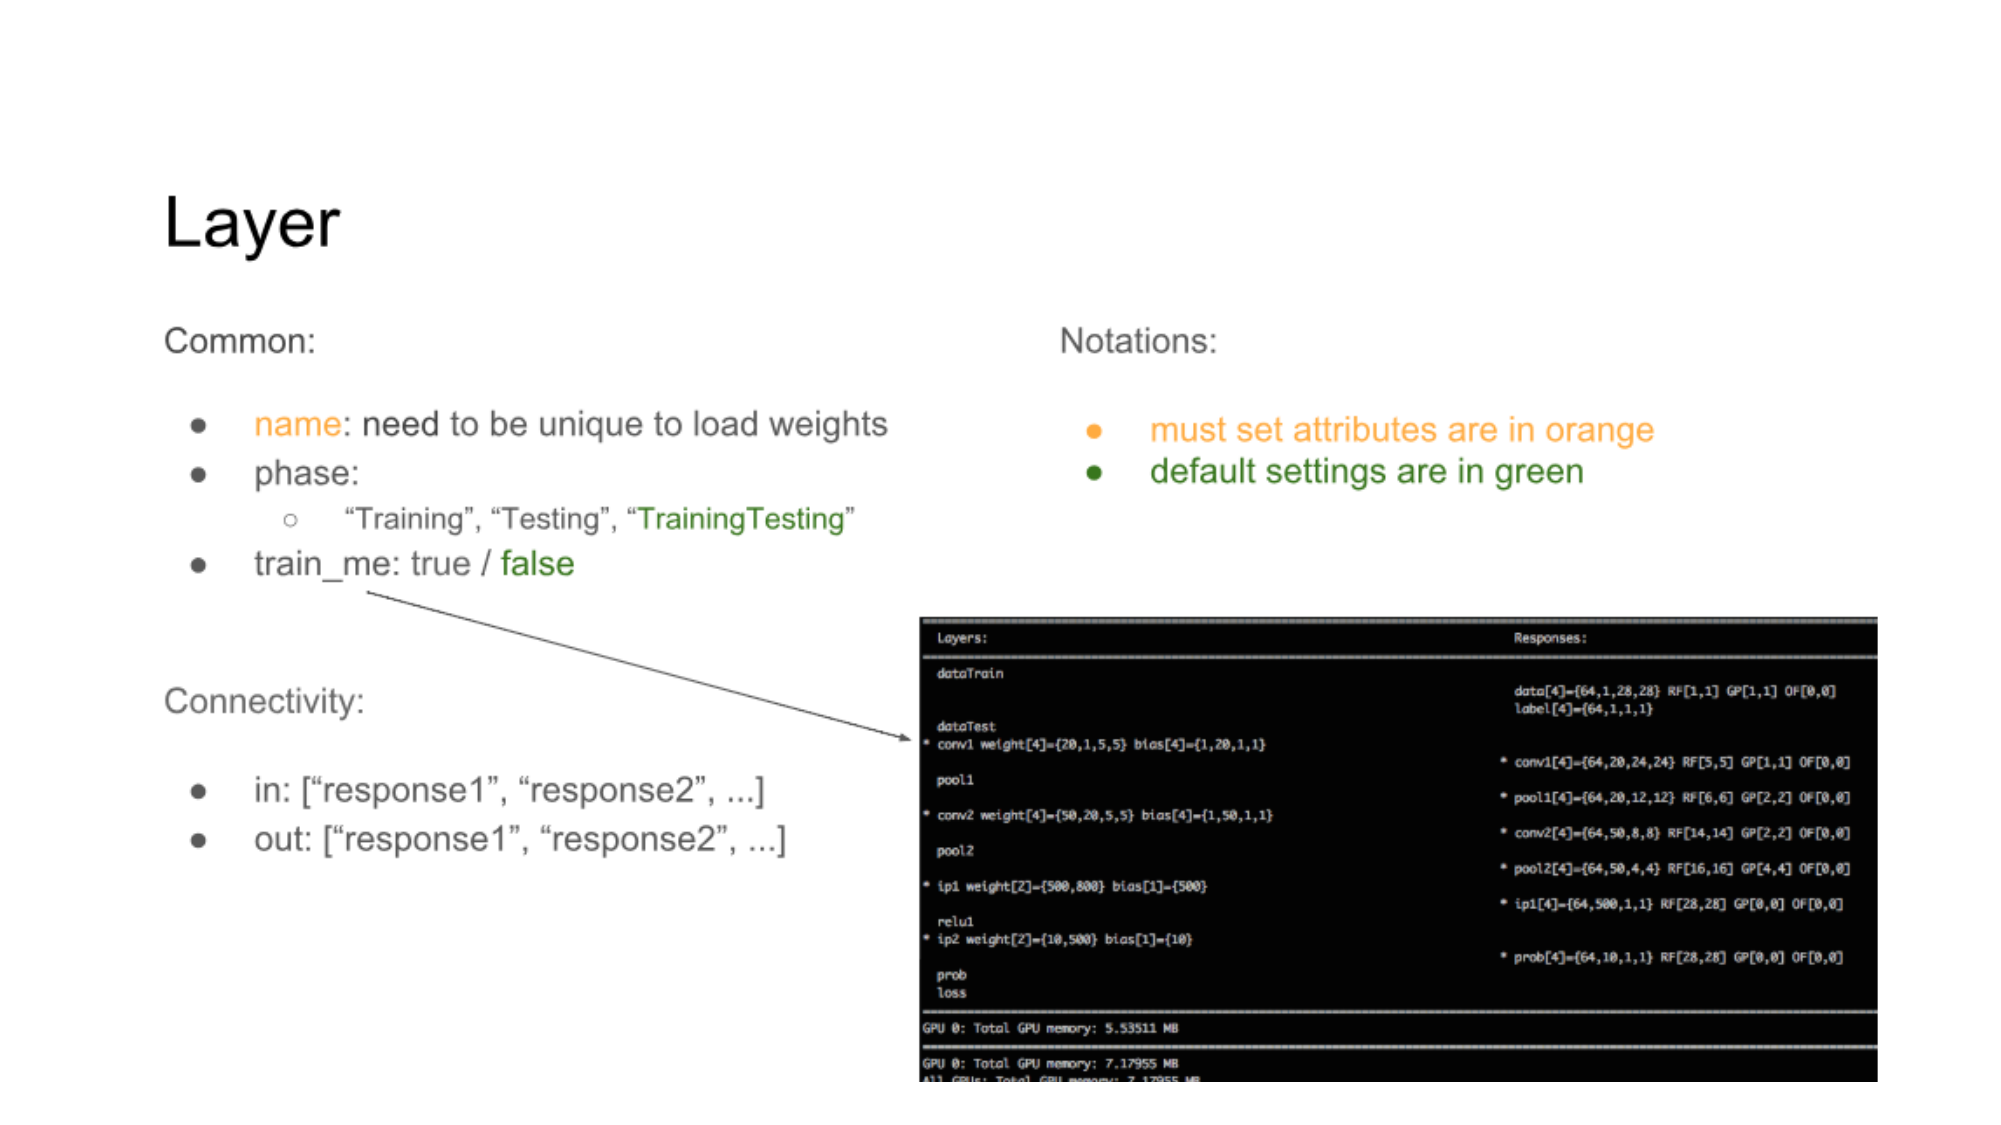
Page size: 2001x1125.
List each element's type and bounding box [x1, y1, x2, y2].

picture [87, 74, 1878, 1082]
